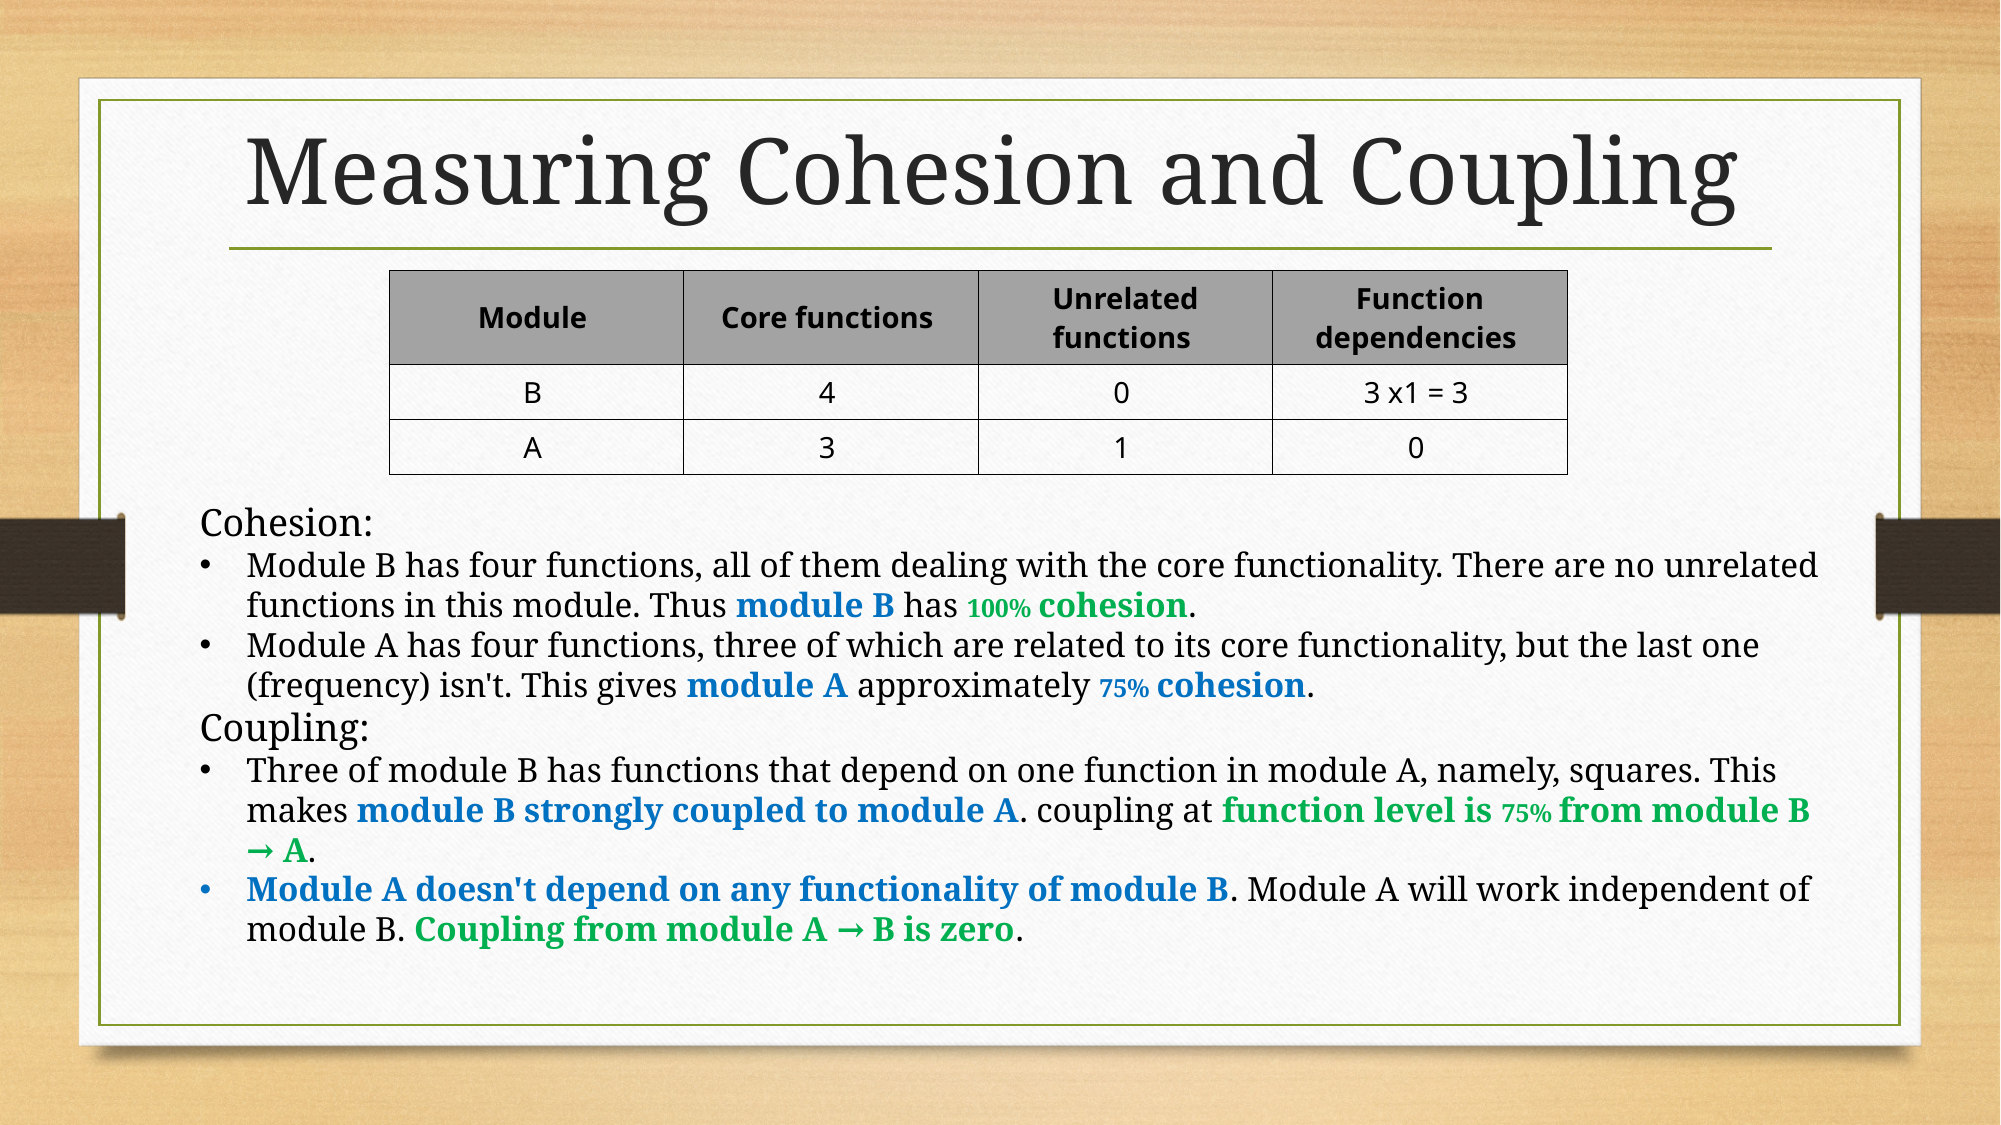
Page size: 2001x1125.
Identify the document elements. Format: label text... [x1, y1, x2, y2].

table_header Function dependencies [1273, 271, 1567, 364]
table_cell 4 [684, 365, 978, 419]
table_cell 1 [979, 420, 1272, 474]
table_header Unrelated functions [979, 271, 1272, 364]
text_box Cohesion: Module B has four functions, all of them dealing with the core functionality. There are no unrelated functions in this module. Thus module B has 100% cohesion. Module A has four functions, three of which are related to its core functionality, but the last one (frequency) isn't. This gives module A approximately 75% cohesion. Coupling: Three of module B has functions that depend on one function in module A, namely, squares. This makes module B strongly coupled to module A. coupling at function level is 75% from module B → A. Module A doesn't depend on any functionality of module B. Module A will work independent of module B. Coupling from module A → B is zero. [184, 491, 1836, 956]
table_cell B [390, 365, 683, 419]
title Measuring Cohesion and Coupling [172, 102, 1836, 234]
table_cell 3 x1 = 3 [1273, 365, 1567, 419]
table_header Module [390, 271, 683, 364]
table_cell 0 [1273, 420, 1567, 474]
table_header Core functions [684, 271, 978, 364]
picture [0, 0, 2001, 1125]
table_cell A [390, 420, 683, 474]
table_cell 3 [684, 420, 978, 474]
table_cell 0 [979, 365, 1272, 419]
